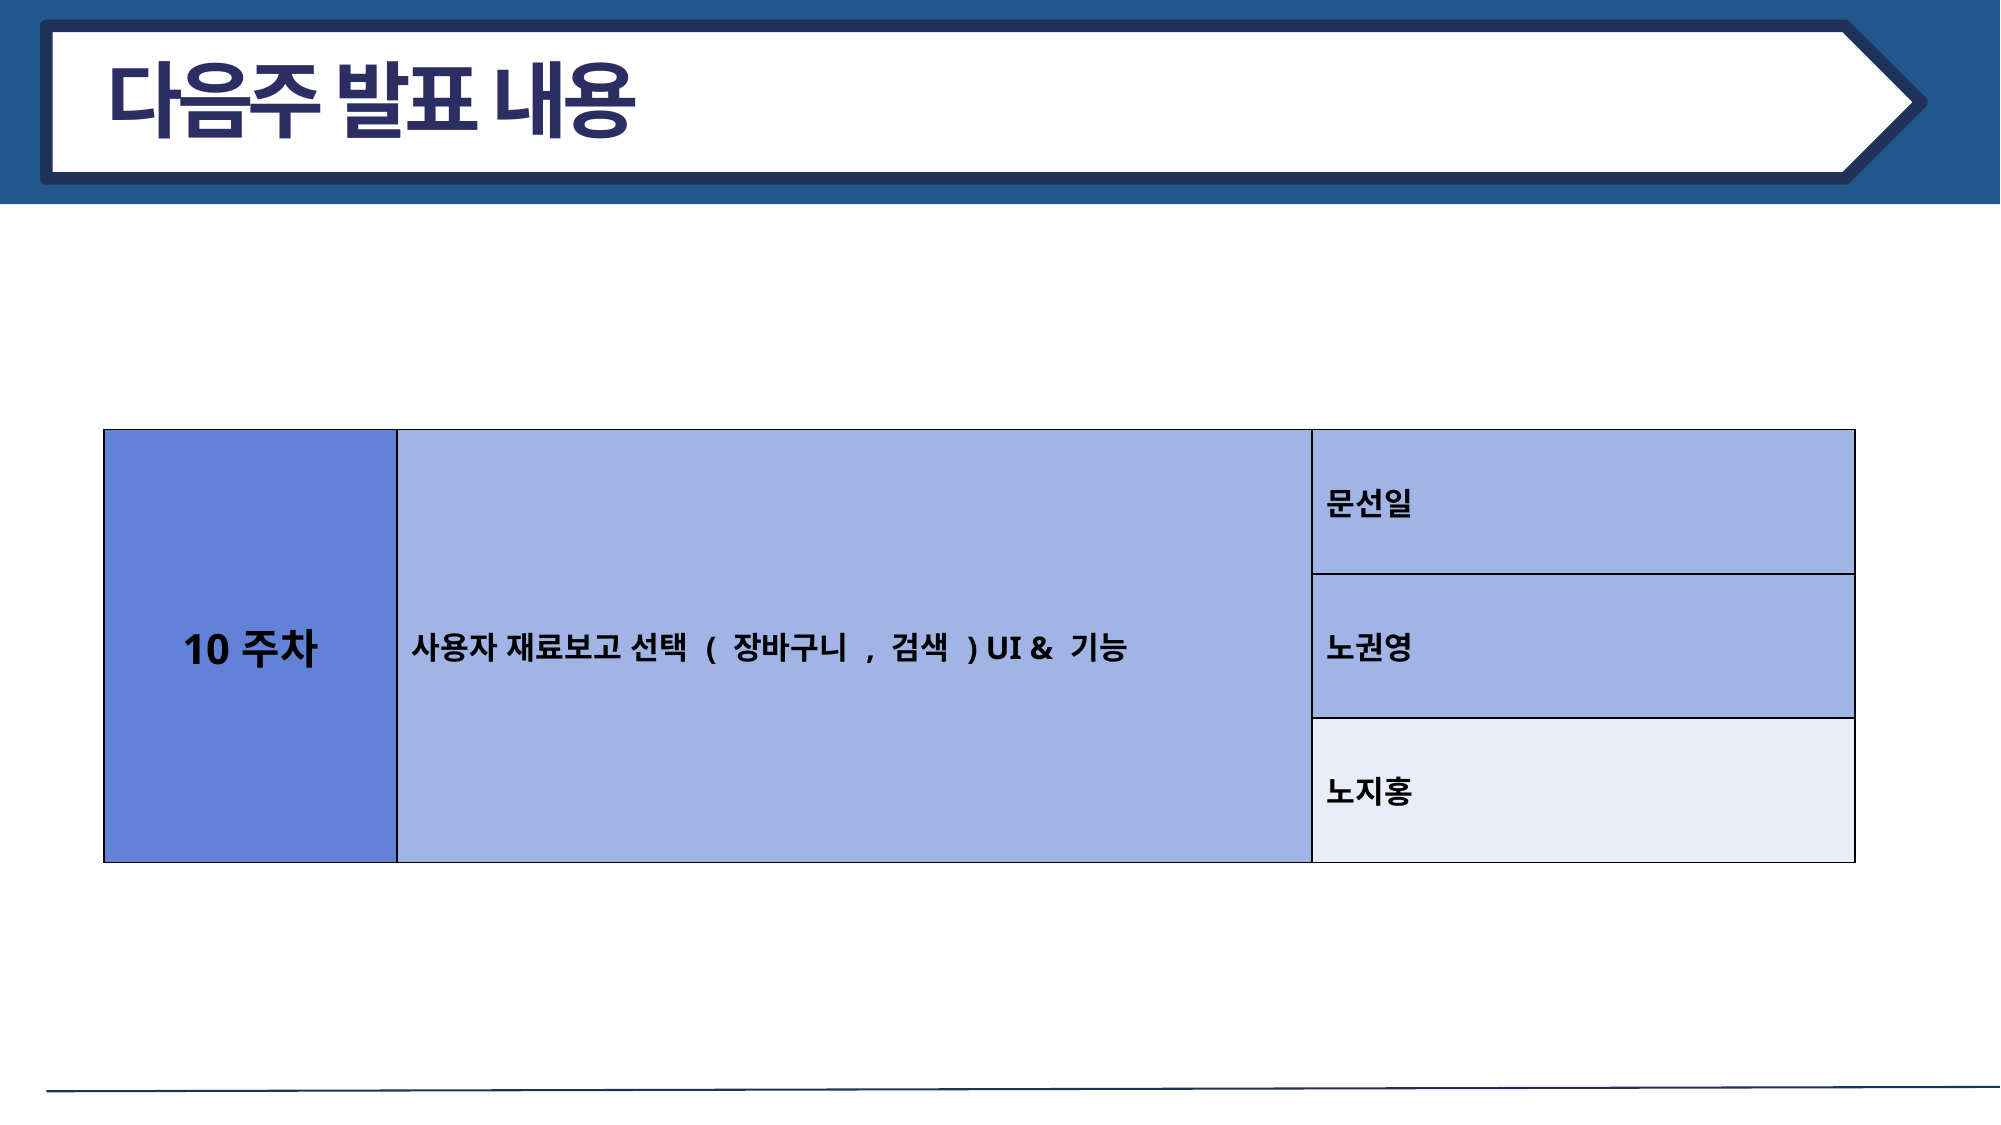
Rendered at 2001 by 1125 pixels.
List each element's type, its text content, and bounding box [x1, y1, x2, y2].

table_header 10주차 [105, 430, 396, 862]
table_header 사용자 재료보고 선택 ( 장바구니 , 검색 ) UI & 기능 [398, 430, 1311, 862]
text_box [45, 1086, 2000, 1092]
text_box [0, 0, 2000, 206]
table_cell 노지홍 [1313, 719, 1854, 862]
table_cell 노권영 [1313, 575, 1854, 717]
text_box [45, 25, 1922, 179]
table_header 문선일 [1313, 430, 1854, 573]
